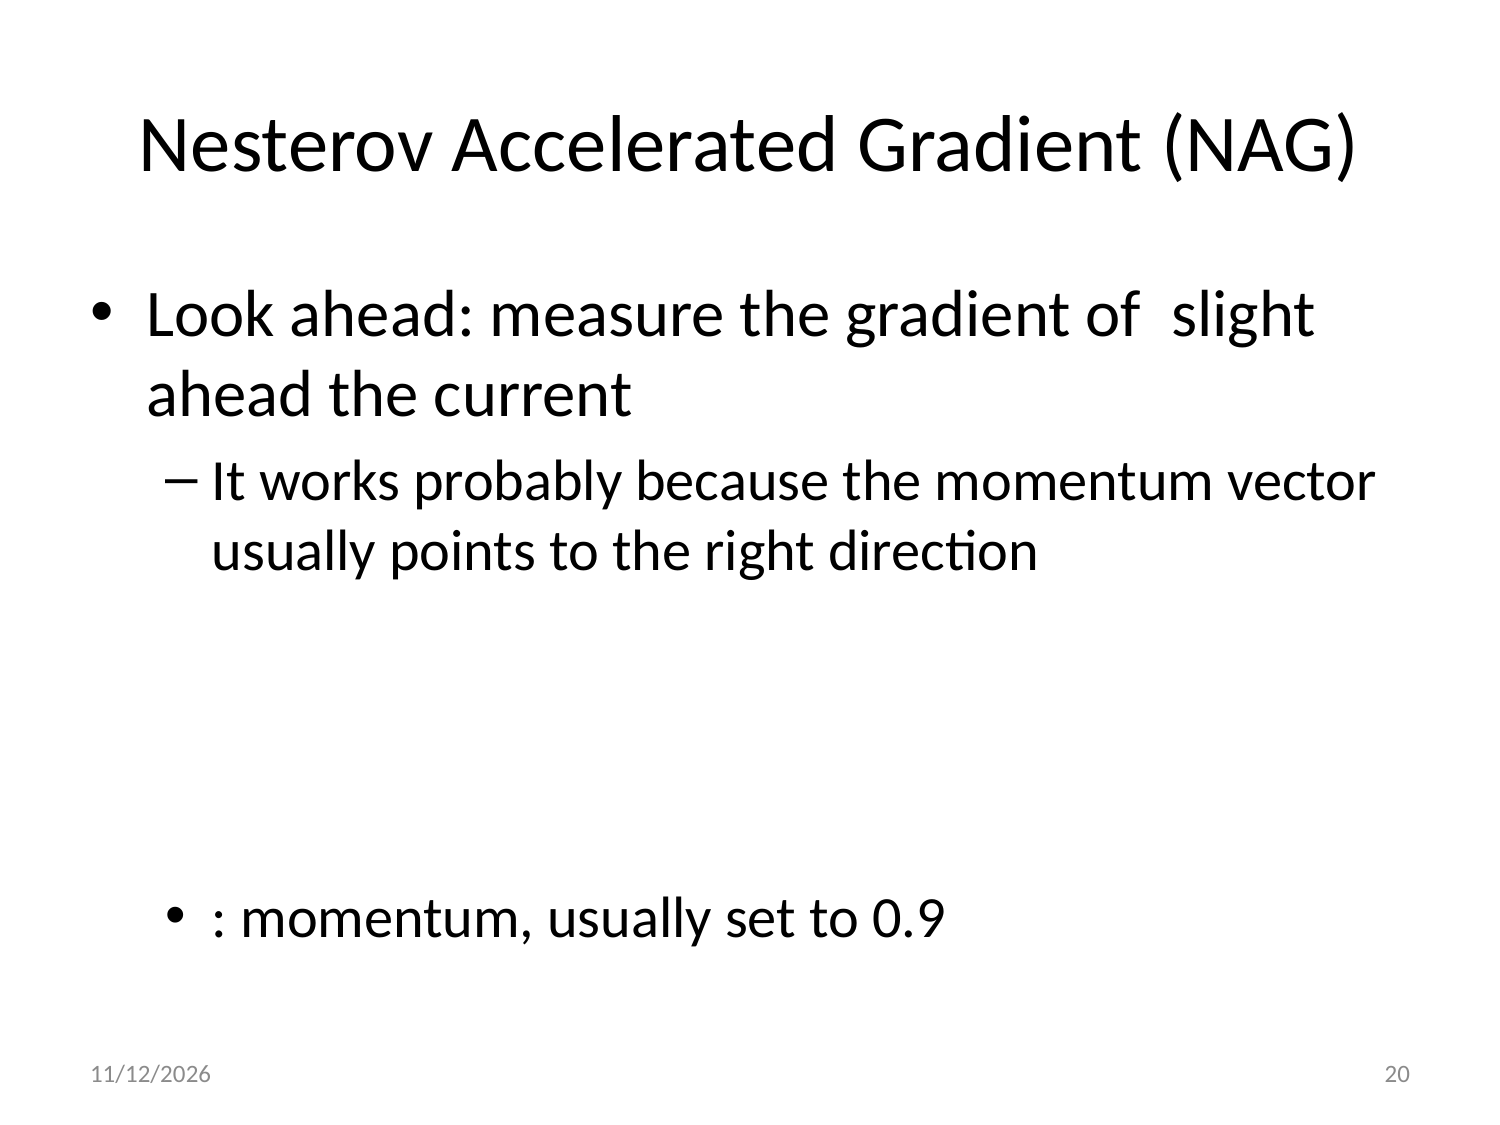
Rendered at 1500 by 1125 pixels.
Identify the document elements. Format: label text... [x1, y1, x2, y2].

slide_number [75, 1042, 425, 1103]
slide_number 20 [1074, 1042, 1425, 1103]
title Nesterov Accelerated Gradient (NAG) [75, 45, 1425, 233]
